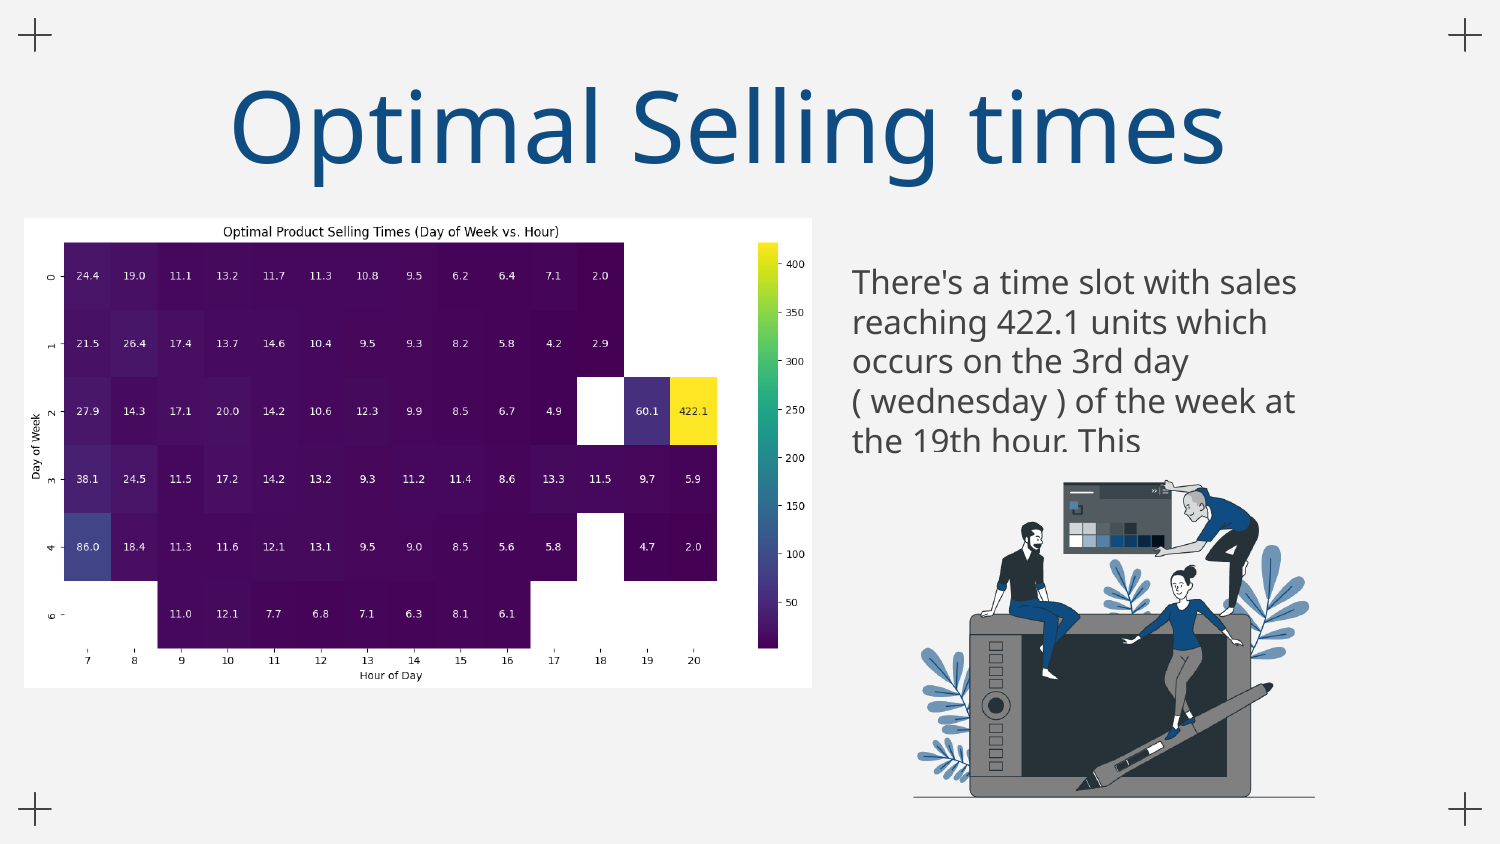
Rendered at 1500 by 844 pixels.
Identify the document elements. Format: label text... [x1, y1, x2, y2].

picture [898, 452, 1318, 802]
text_box There's a time slot with sales reaching 422.1 units which occurs on the 3rd day ( wednesday ) of the week at the 19th hour. This [836, 290, 1353, 431]
picture [24, 218, 812, 688]
text_box Optimal Selling times [189, 48, 1270, 194]
